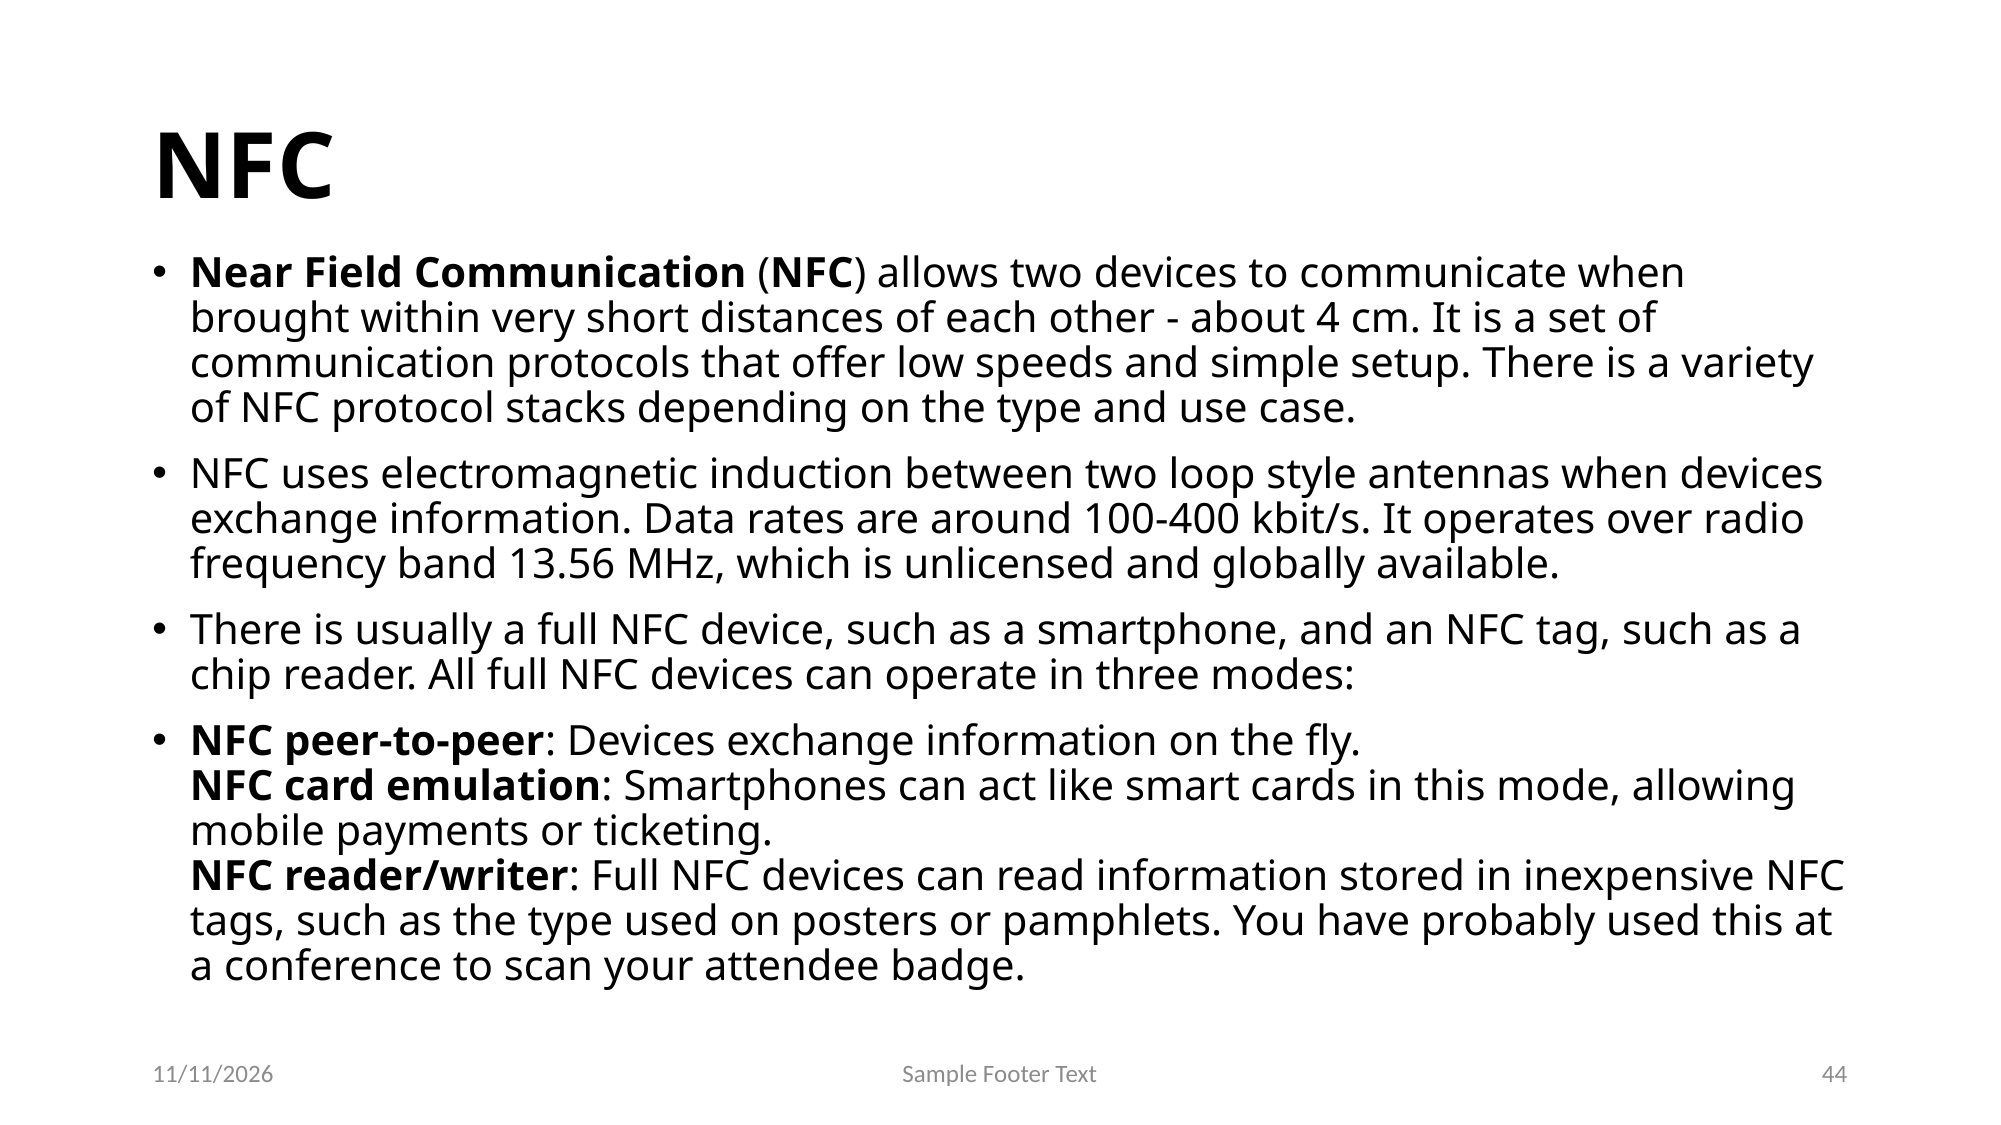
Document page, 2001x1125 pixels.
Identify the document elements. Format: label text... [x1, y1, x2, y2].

title NFC [137, 59, 1863, 243]
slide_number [137, 1042, 588, 1103]
slide_number 44 [1412, 1042, 1863, 1103]
footer Sample Footer Text [662, 1042, 1338, 1103]
list Near Field Communication (NFC) allows two devices to communicate when brought within very short distances of each other - about 4 cm. It is a set of communication protocols that offer low speeds and simple setup. There is a variety of NFC protocol stacks depending on the type and use case. NFC uses electromagnetic induction between two loop style antennas when devices exchange information. Data rates are around 100-400 kbit/s. It operates over radio frequency band 13.56 MHz, which is unlicensed and globally available. There is usually a full NFC device, such as a smartphone, and an NFC tag, such as a chip reader. All full NFC devices can operate in three modes: NFC peer-to-peer: Devices exchange information on the fly. NFC card emulation: Smartphones can act like smart cards in this mode, allowing mobile payments or ticketing. NFC reader/writer: Full NFC devices can read information stored in inexpensive NFC tags, such as the type used on posters or pamphlets. You have probably used this at a conference to scan your attendee badge. [137, 243, 1863, 1025]
